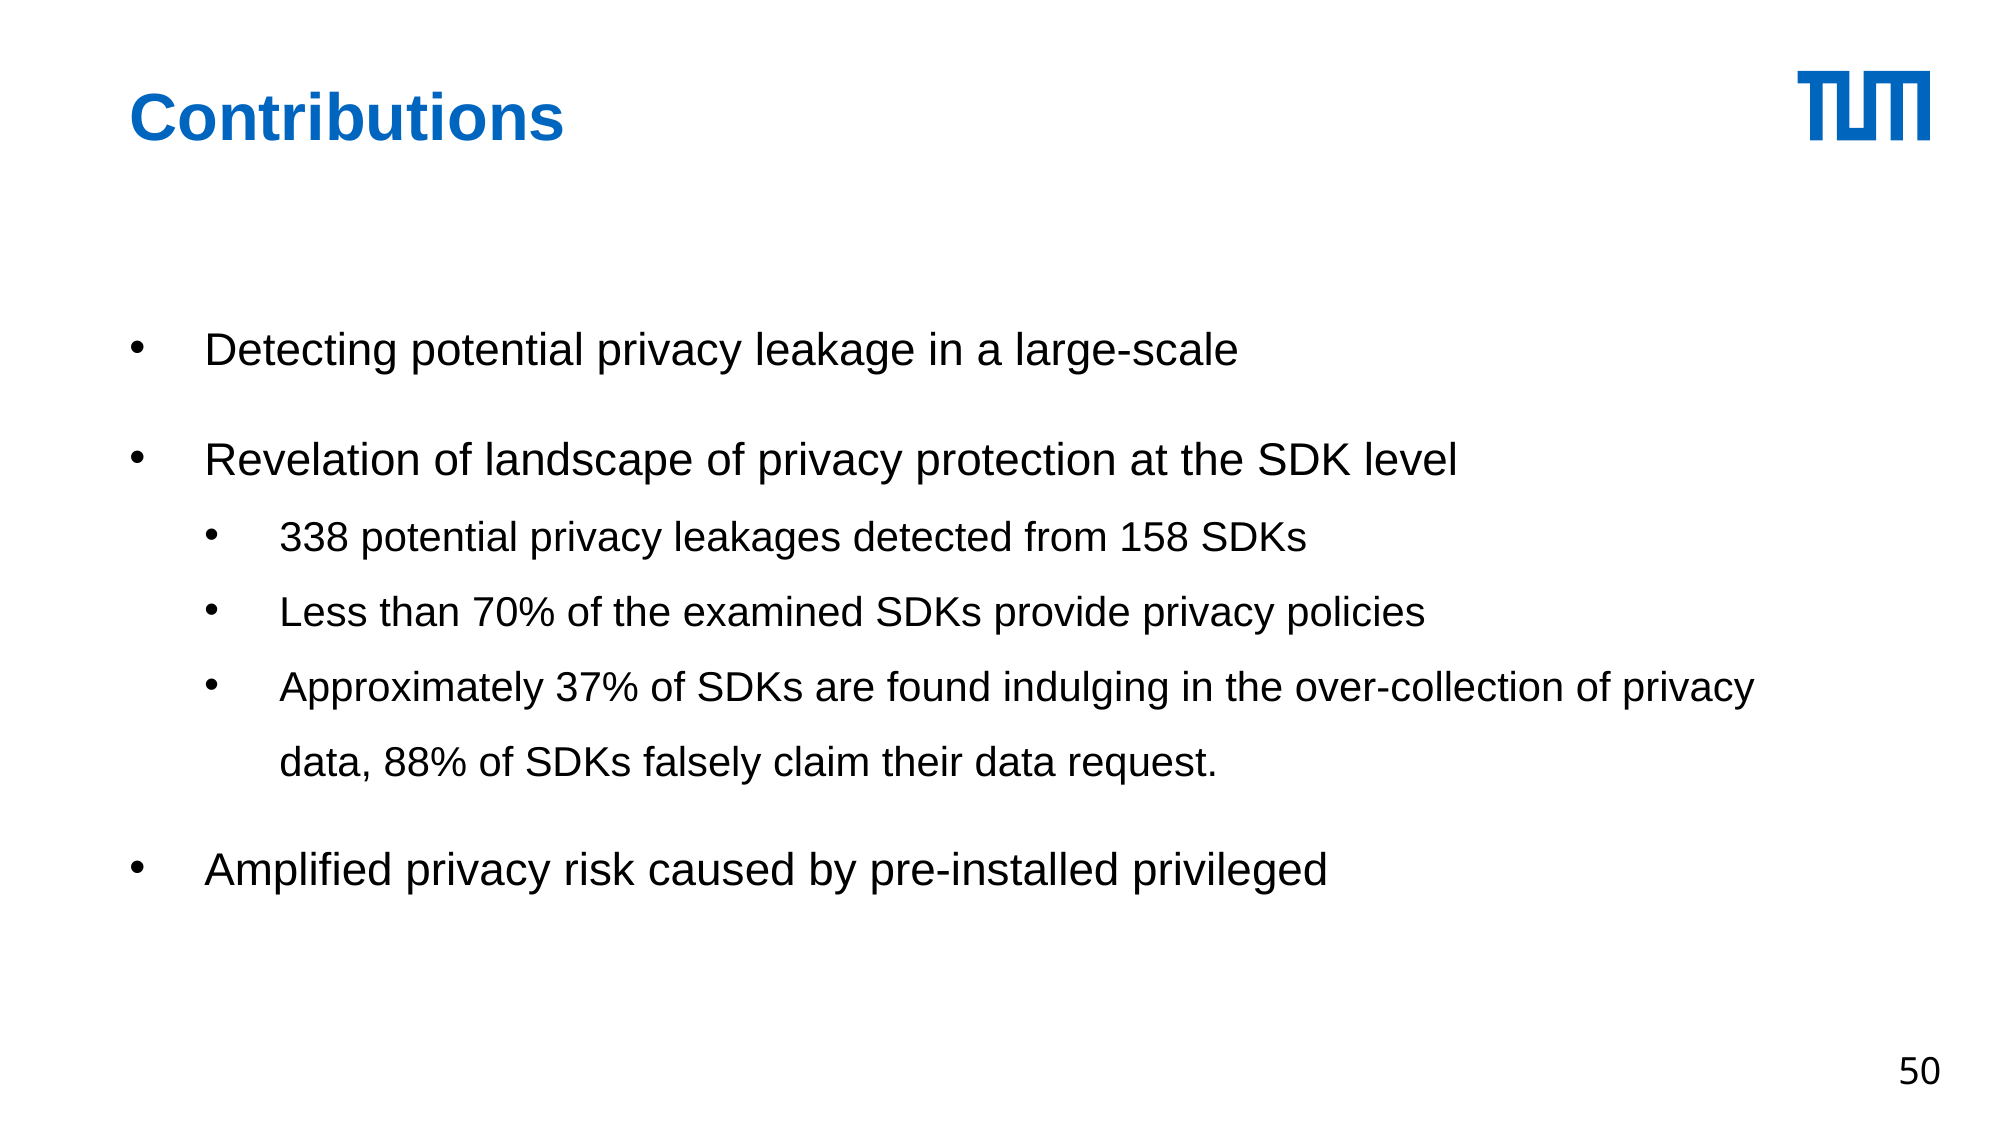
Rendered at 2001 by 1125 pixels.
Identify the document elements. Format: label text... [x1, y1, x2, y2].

text_box Detecting potential privacy leakage in a large-scale Revelation of landscape of privacy protection at the SDK level 338 potential privacy leakages detected from 158 SDKs Less than 70% of the examined SDKs provide privacy policies Approximately 37% of SDKs are found indulging in the over-collection of privacy data, 88% of SDKs falsely claim their data request. Amplified privacy risk caused by pre-installed privileged [114, 256, 1851, 868]
slide_number 50 [1474, 1042, 1942, 1103]
title Contributions [114, 46, 1554, 129]
